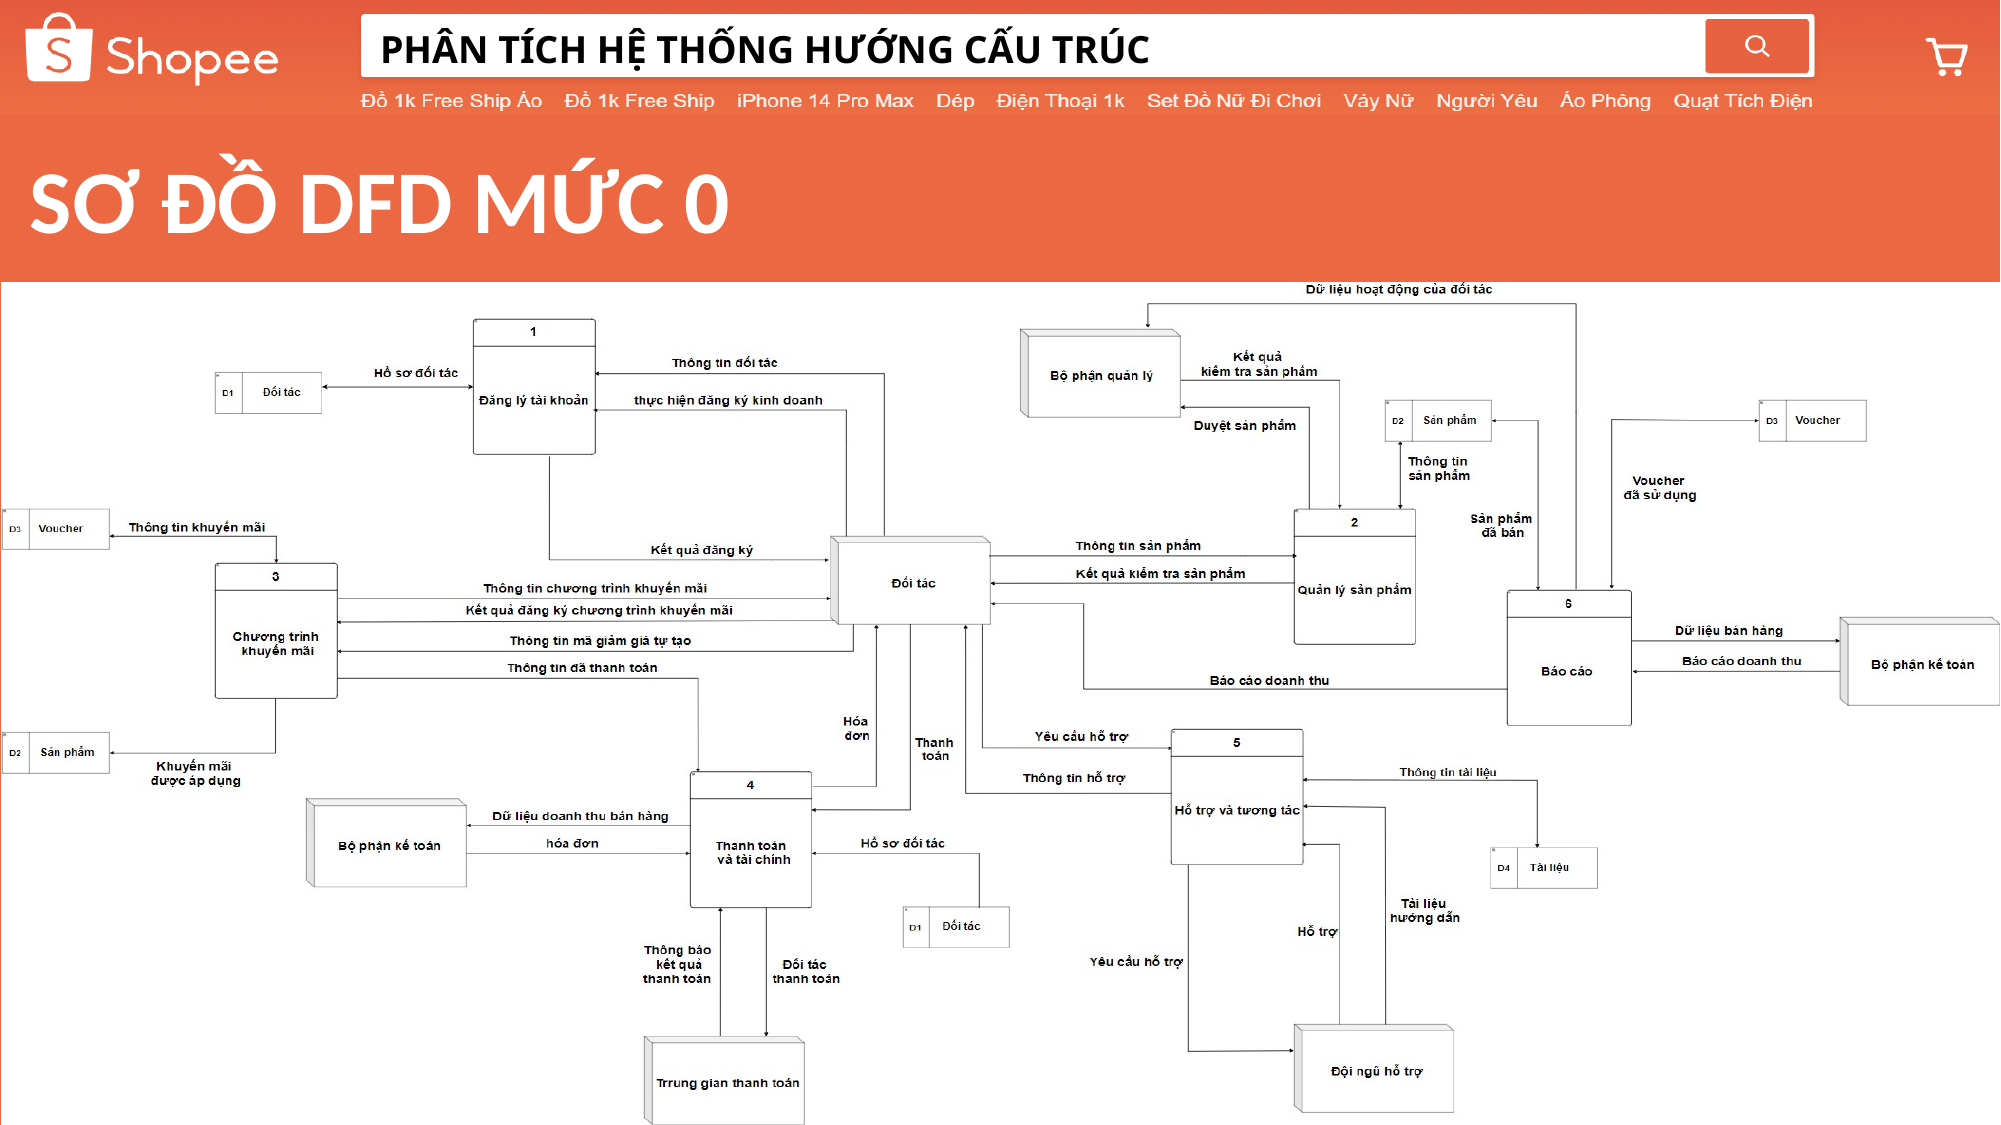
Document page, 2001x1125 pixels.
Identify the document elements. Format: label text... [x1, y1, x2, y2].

text_box SƠ ĐỒ DFD MỨC 0 [14, 137, 1243, 260]
picture [1, 282, 2000, 1125]
picture [0, 0, 2000, 115]
